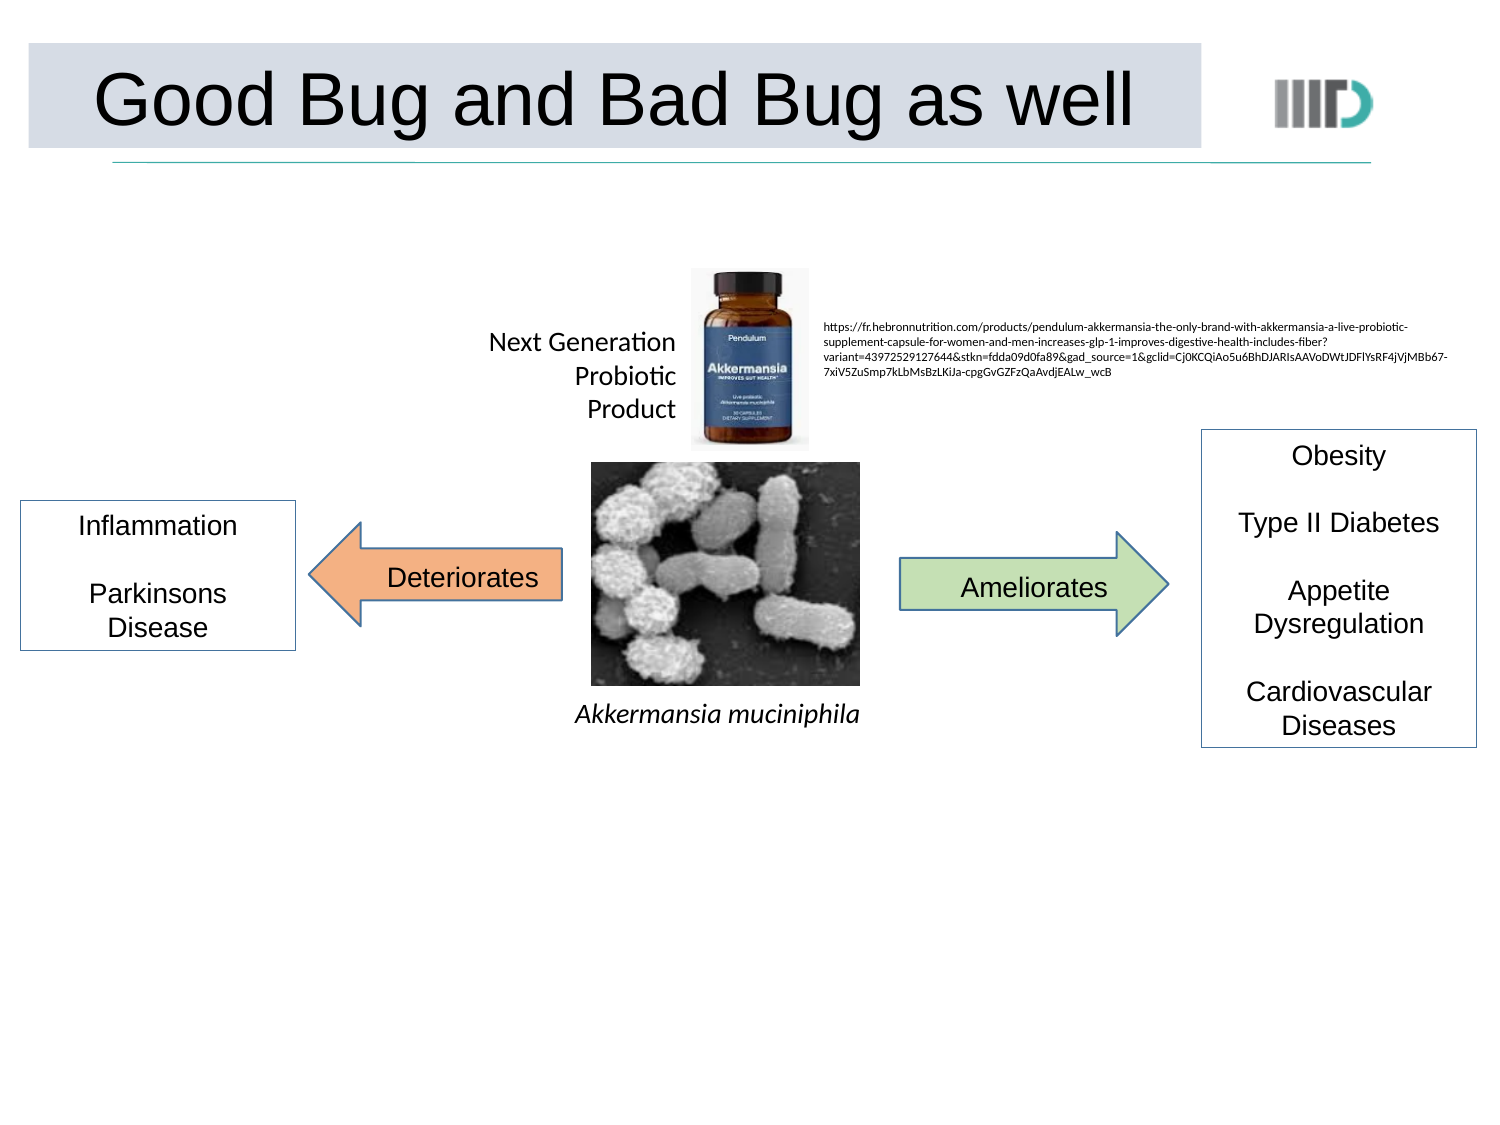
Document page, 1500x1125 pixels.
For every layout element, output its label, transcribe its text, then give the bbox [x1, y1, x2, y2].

text_box [1154, 567, 1170, 601]
picture [591, 462, 860, 686]
text_box [898, 531, 1149, 611]
text_box Deteriorates [343, 551, 582, 601]
text_box [1115, 611, 1144, 637]
text_box Next Generation Probiotic Product [445, 315, 691, 432]
text_box Inflammation Parkinsons Disease [20, 500, 296, 651]
text_box https://fr.hebronnutrition.com/products/pendulum-akkermansia-the-only-brand-with-akkermansia-a-live-probiotic-supplement-capsule-for-women-and-men-increases-glp-1-improves-digestive-health-includes-fiber?variant=43972529127644&stkn=fdda09d0fa89&gad_source=1&gclid=Cj0KCQiAo5u6BhDJARIsAAVoDWtJDFlYsRF4jVjMBb67-7xiV5ZuSmp7kLbMsBzLKiJa-cpgGvGZFzQaAvdjEALw_wcB [809, 311, 1477, 386]
text_box Obesity Type II Diabetes Appetite Dysregulation Cardiovascular Diseases [1201, 429, 1477, 748]
text_box Ameliorates [915, 562, 1154, 611]
text_box [307, 521, 563, 628]
text_box Good Bug and Bad Bug as well [28, 43, 1202, 148]
text_box Akkermansia muciniphila [535, 688, 900, 737]
picture [691, 268, 809, 453]
picture [1256, 67, 1388, 141]
